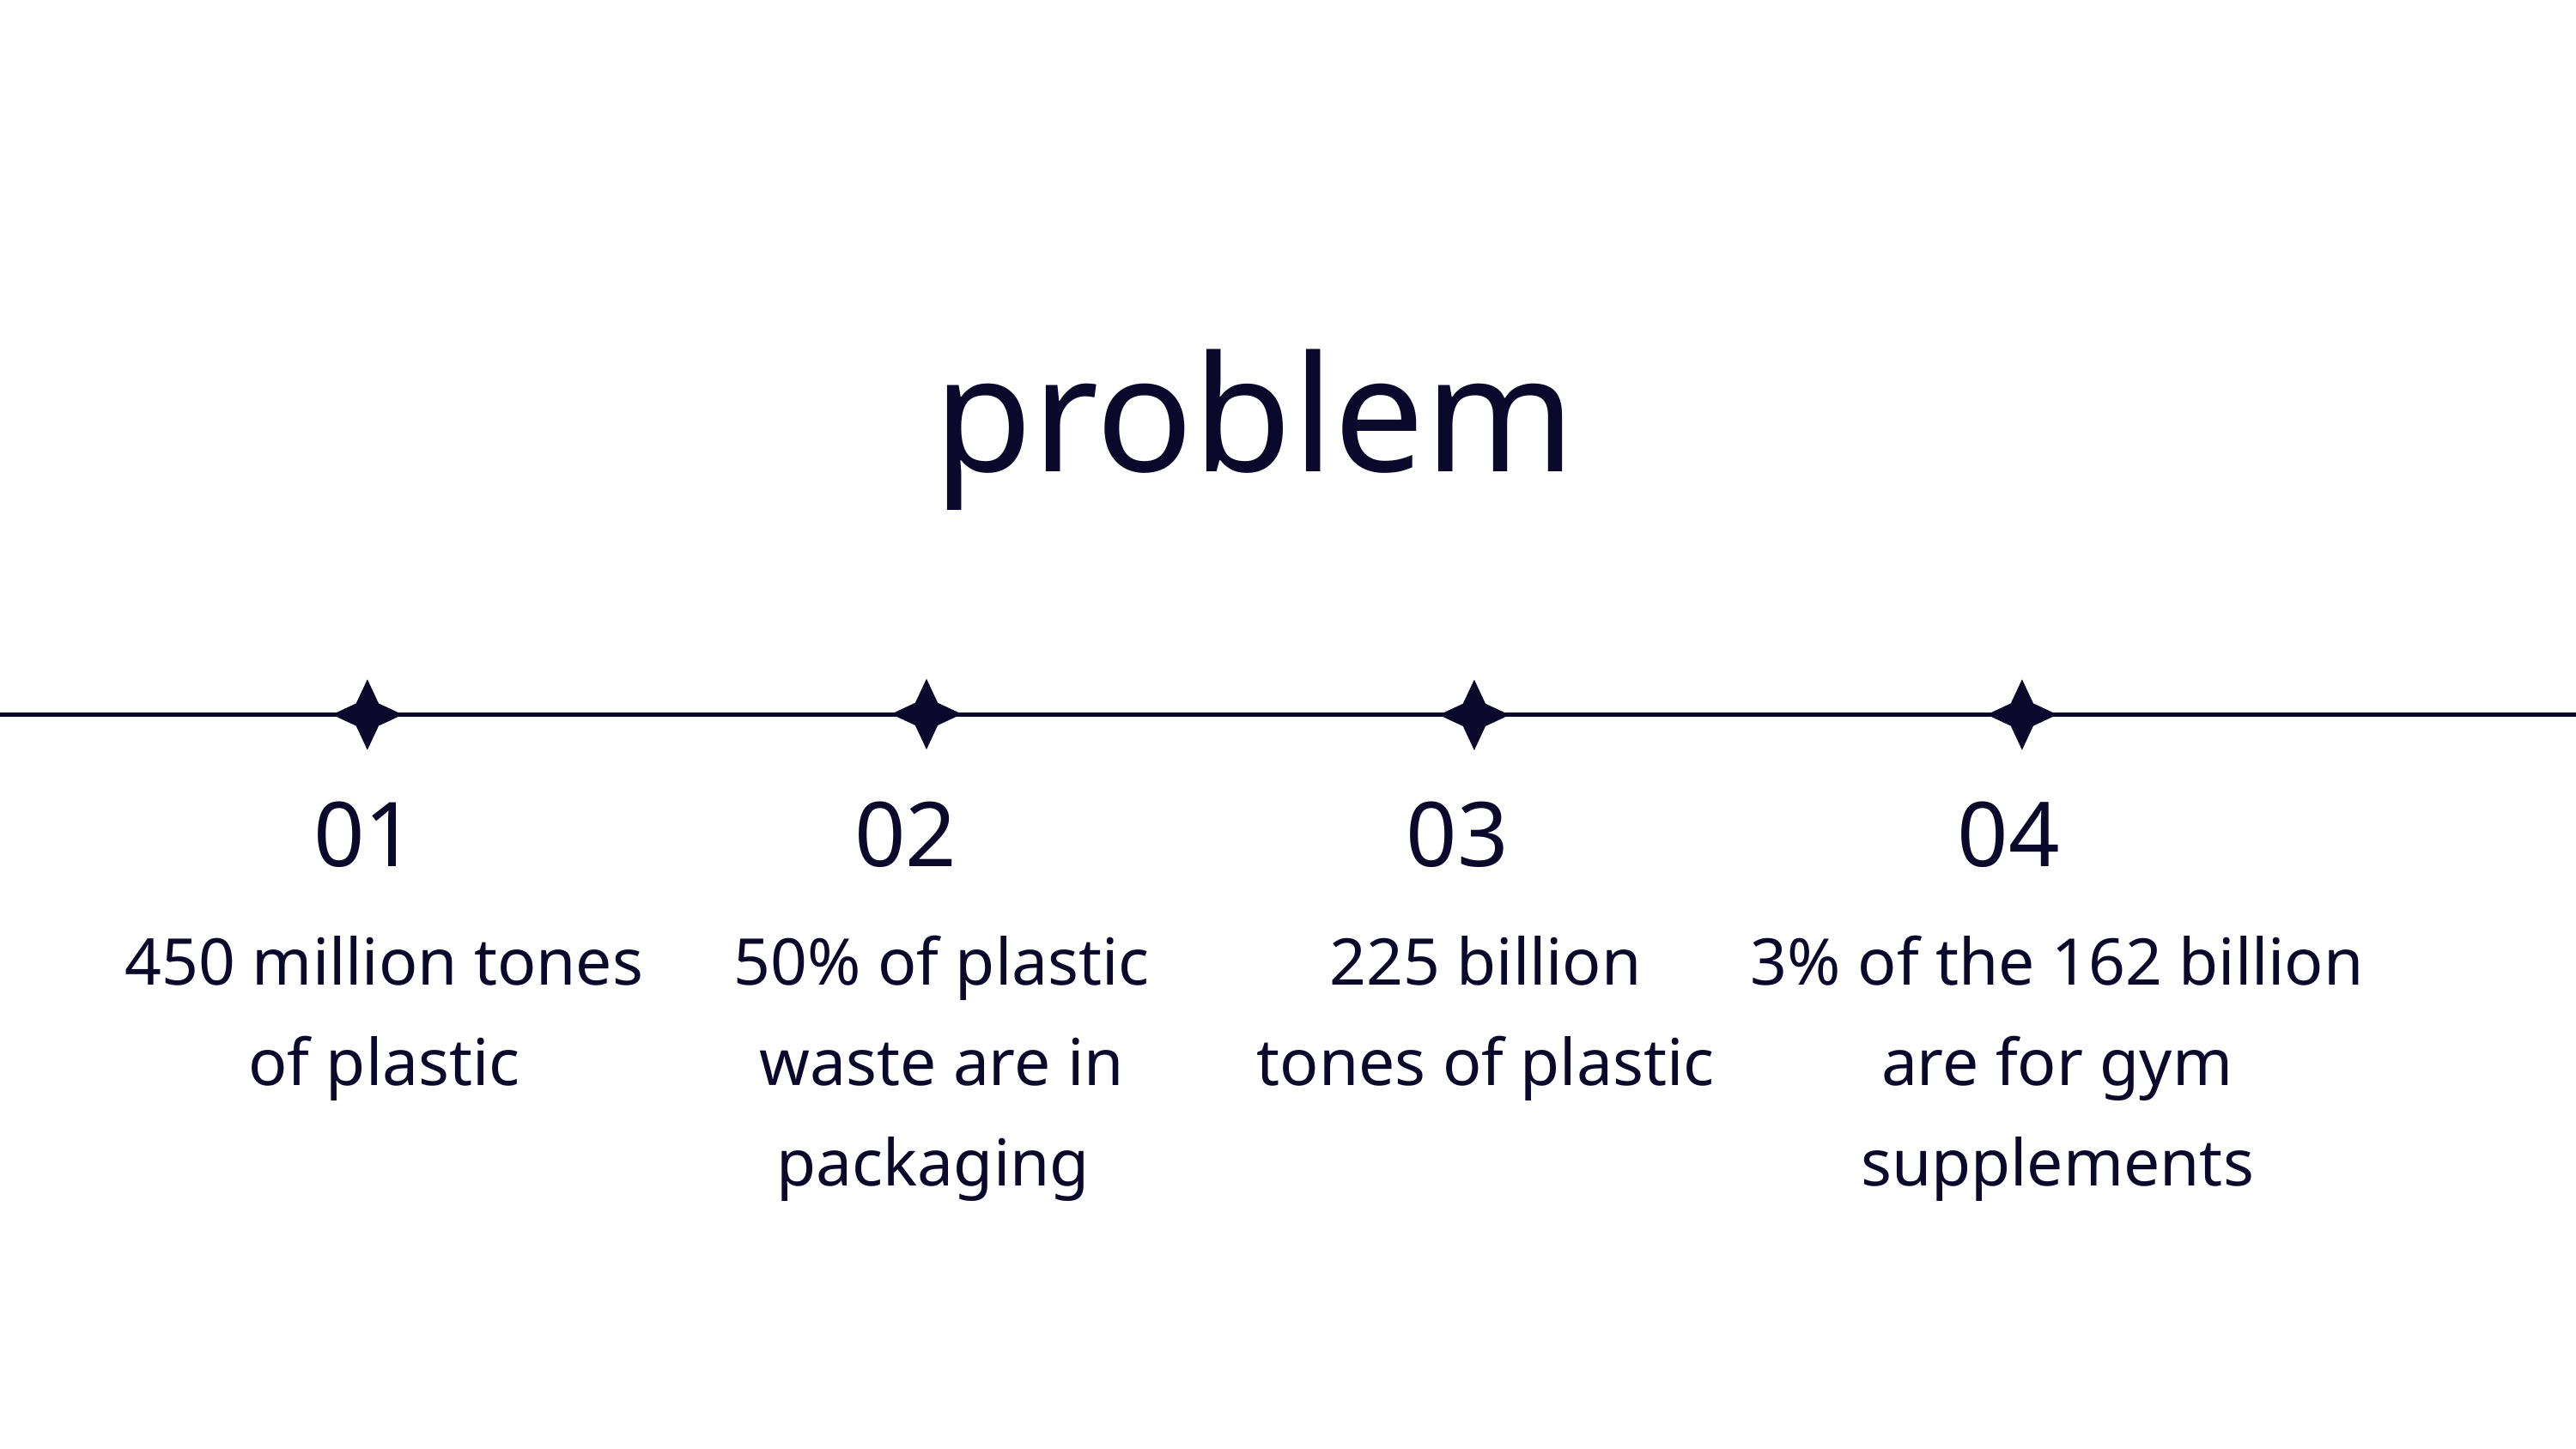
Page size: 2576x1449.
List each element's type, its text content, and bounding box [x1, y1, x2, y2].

text_box 225 billion tones of plastic [1255, 897, 1716, 1199]
text_box 04 [1957, 791, 2268, 885]
text_box 01 [313, 791, 623, 885]
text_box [1986, 679, 2058, 750]
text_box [1438, 679, 1510, 751]
text_box 50% of plastic waste are in packaging [658, 897, 1226, 1300]
text_box 02 [854, 791, 1164, 885]
text_box 3% of the 162 billion are for gym supplements [1748, 897, 2366, 1300]
text_box 03 [1406, 791, 1716, 885]
text_box 450 million tones of plastic [113, 897, 655, 1199]
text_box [331, 679, 404, 750]
text_box problem [633, 348, 1876, 505]
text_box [890, 678, 963, 750]
